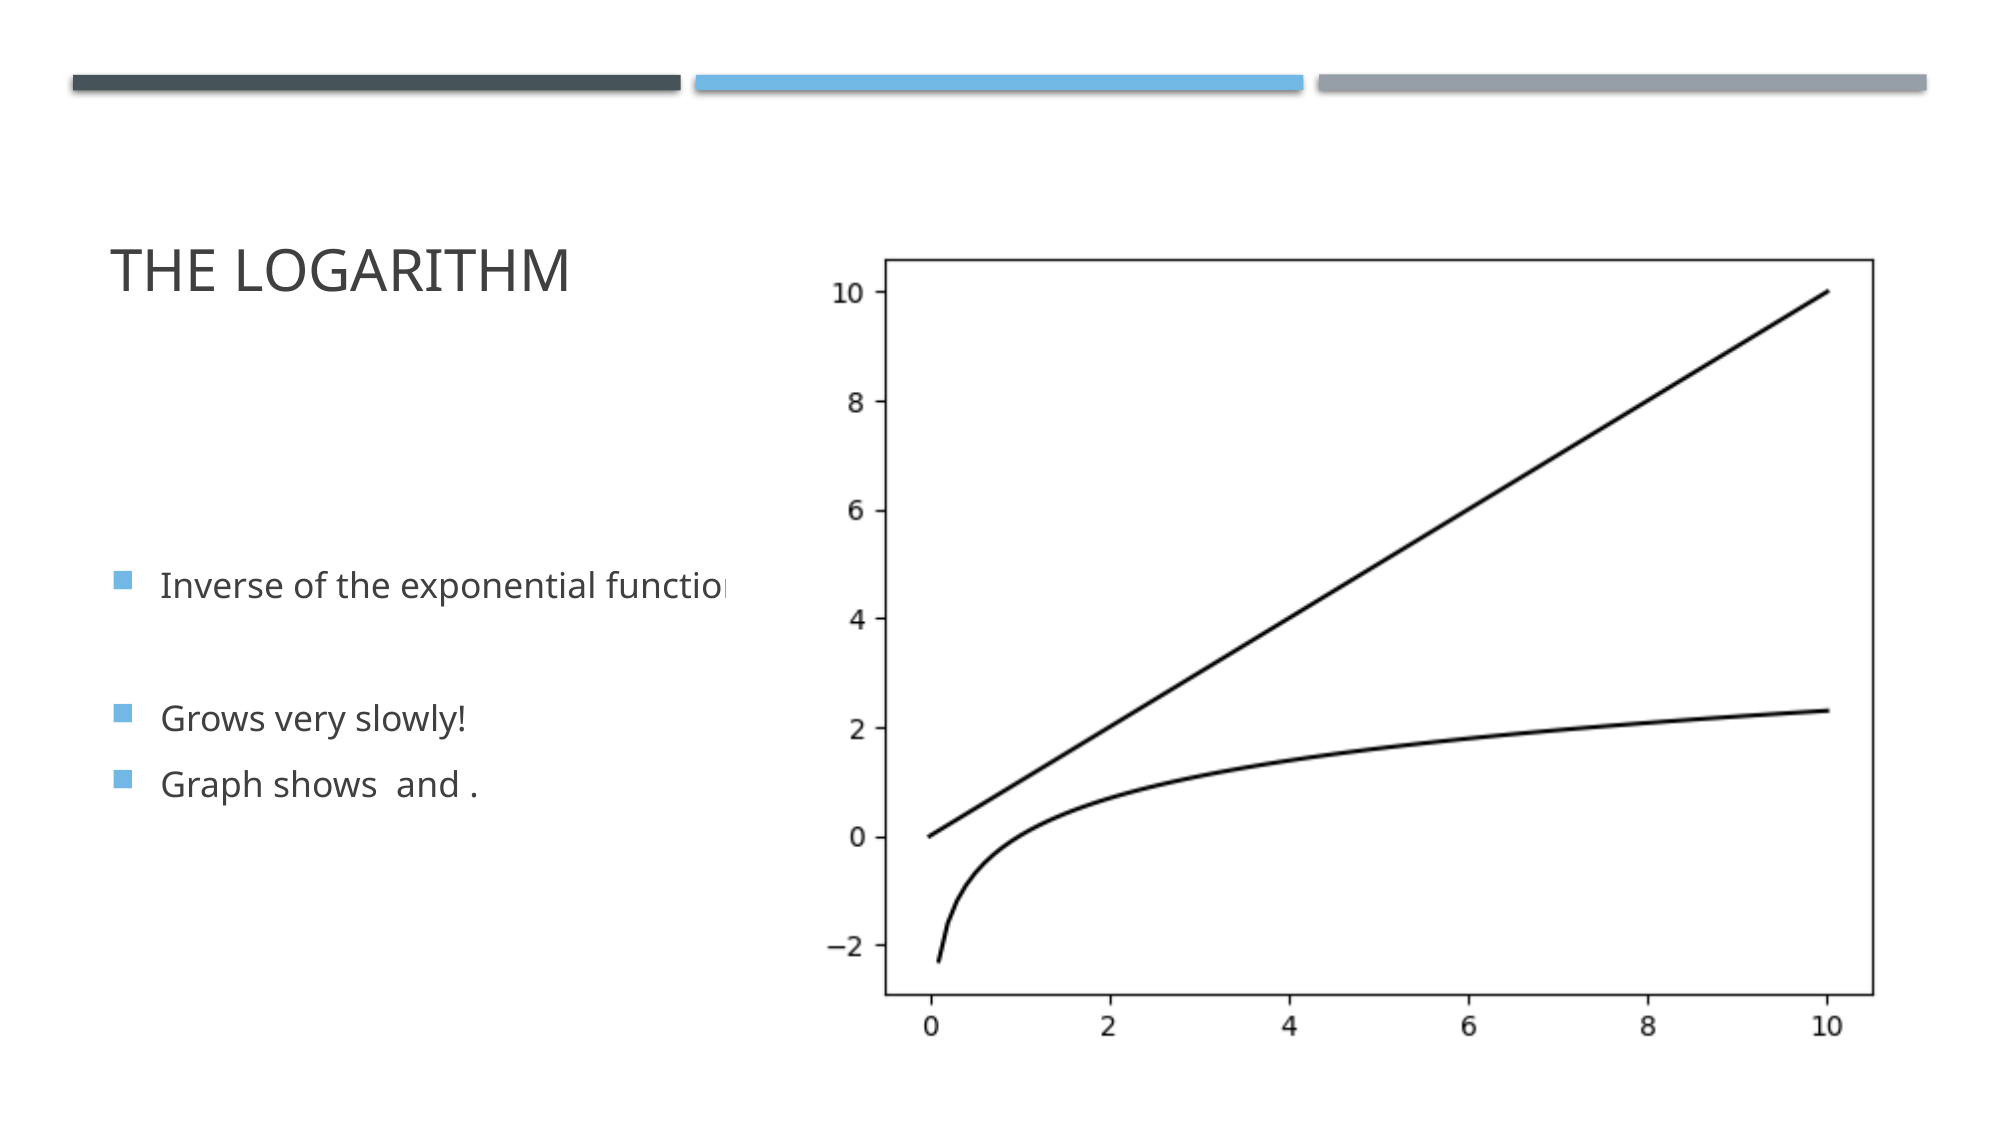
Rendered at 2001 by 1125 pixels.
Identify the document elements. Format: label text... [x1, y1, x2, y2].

title The Logarithm [95, 115, 1905, 311]
picture [725, 144, 2000, 1101]
